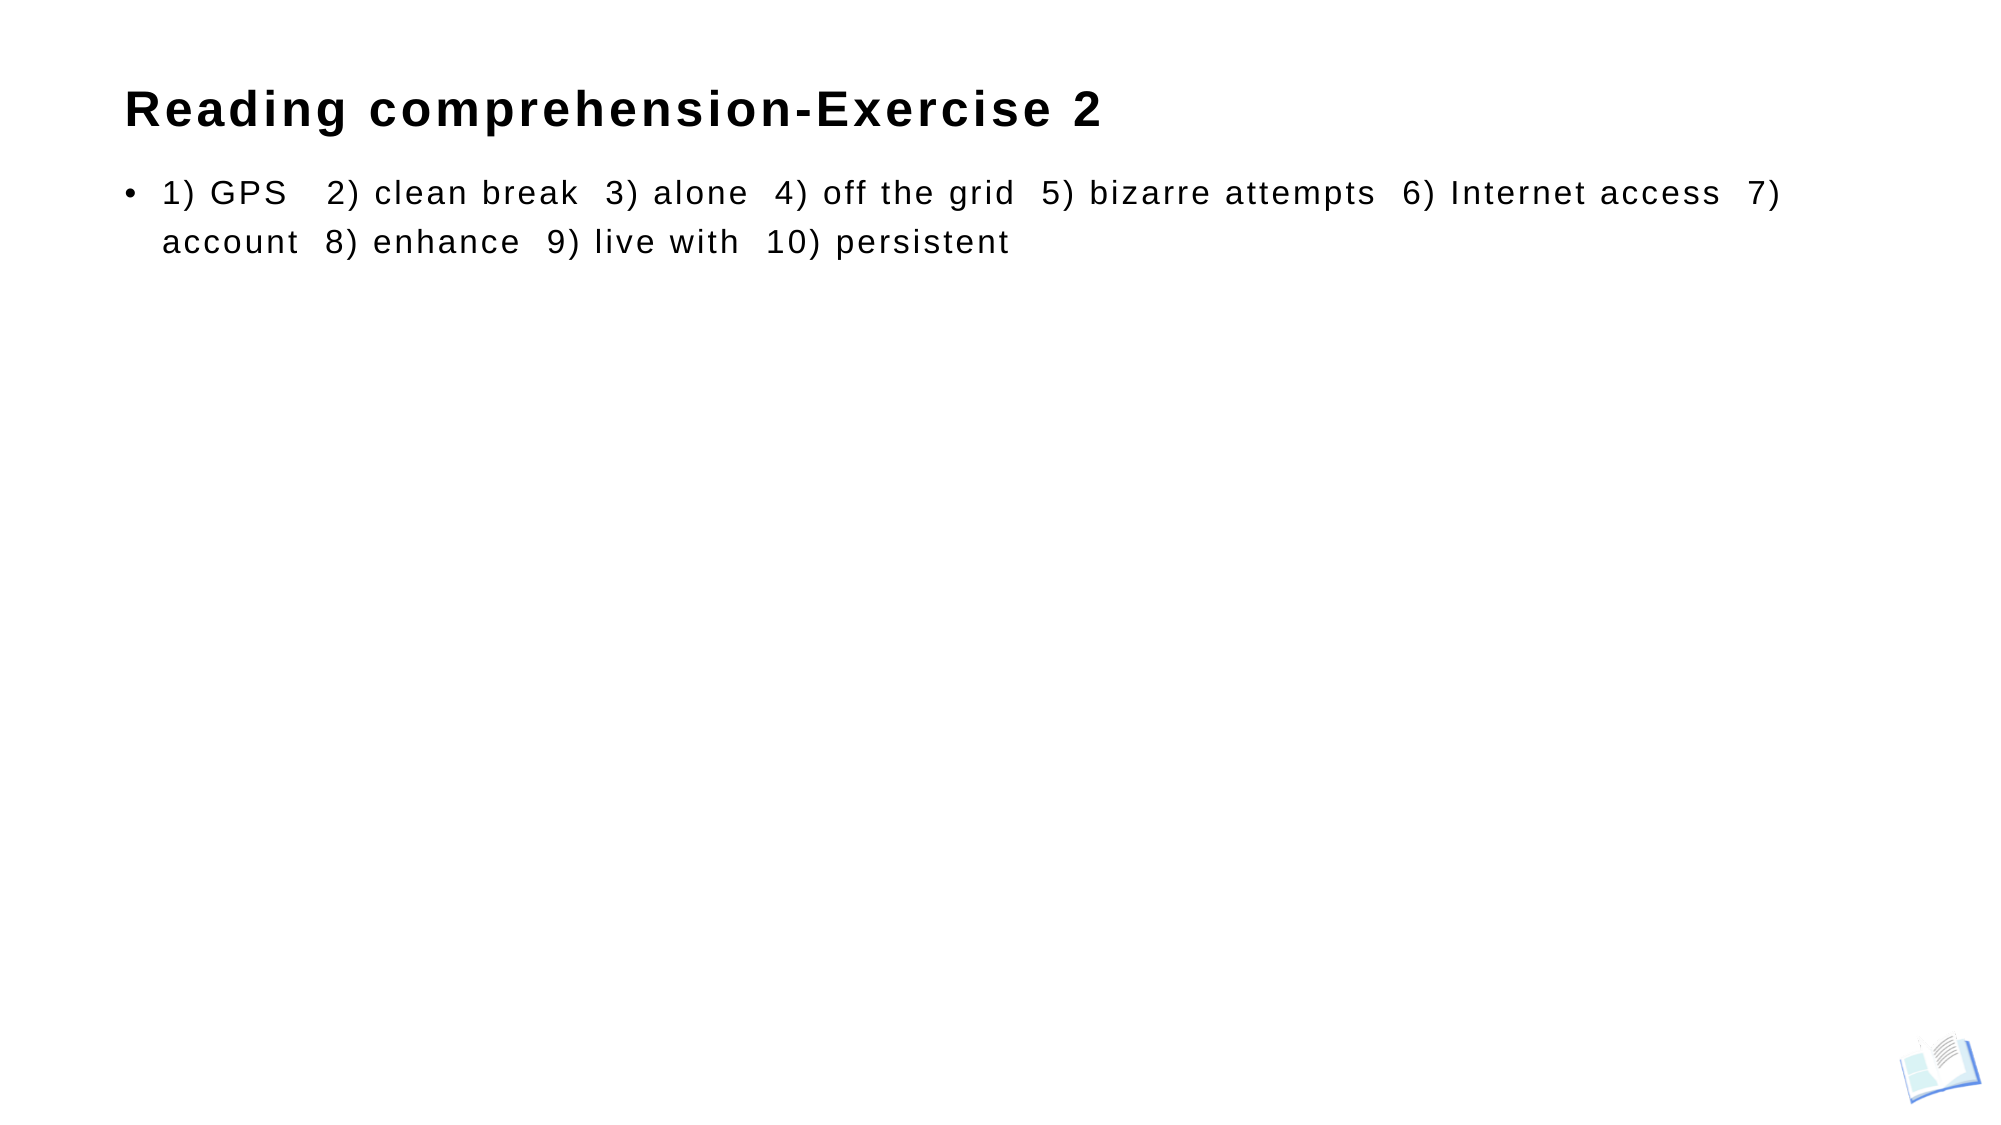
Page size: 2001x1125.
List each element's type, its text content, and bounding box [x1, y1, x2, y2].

list 1) GPS 2) clean break 3) alone 4) off the grid 5) bizarre attempts 6) Internet access 7) account 8) enhance 9) live with 10) persistent [109, 156, 1891, 1041]
picture [1881, 1011, 2000, 1125]
title Reading comprehension-Exercise 2 [109, 72, 1891, 146]
